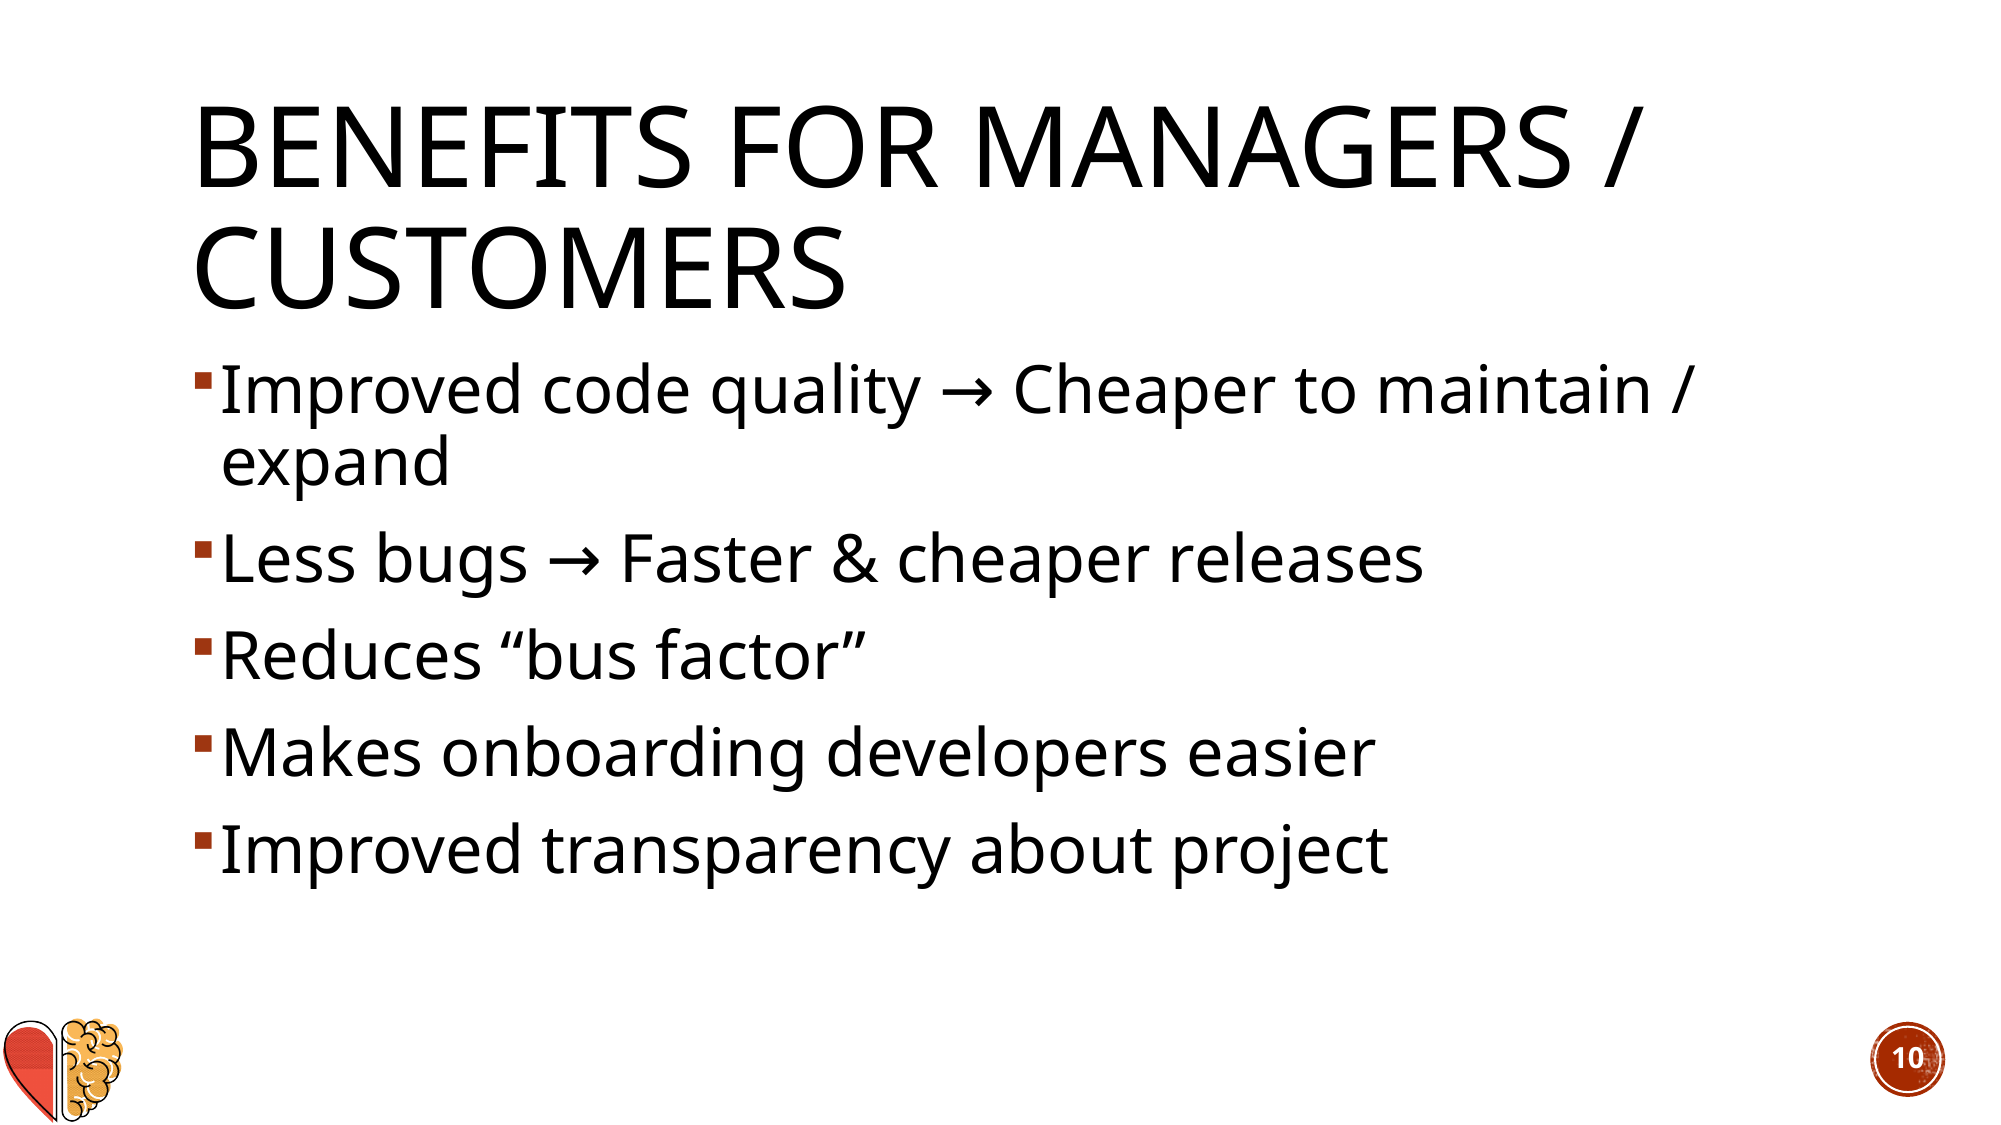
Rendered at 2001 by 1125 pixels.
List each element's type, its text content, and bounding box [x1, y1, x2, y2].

list Improved code quality → Cheaper to maintain / expand Less bugs → Faster & cheaper releases Reduces “bus factor” Makes onboarding developers easier Improved transparency about project [175, 348, 1826, 1013]
slide_number 10 [1855, 1028, 1961, 1089]
picture [0, 1016, 125, 1125]
title Benefits for managers / customers [175, 79, 1826, 344]
